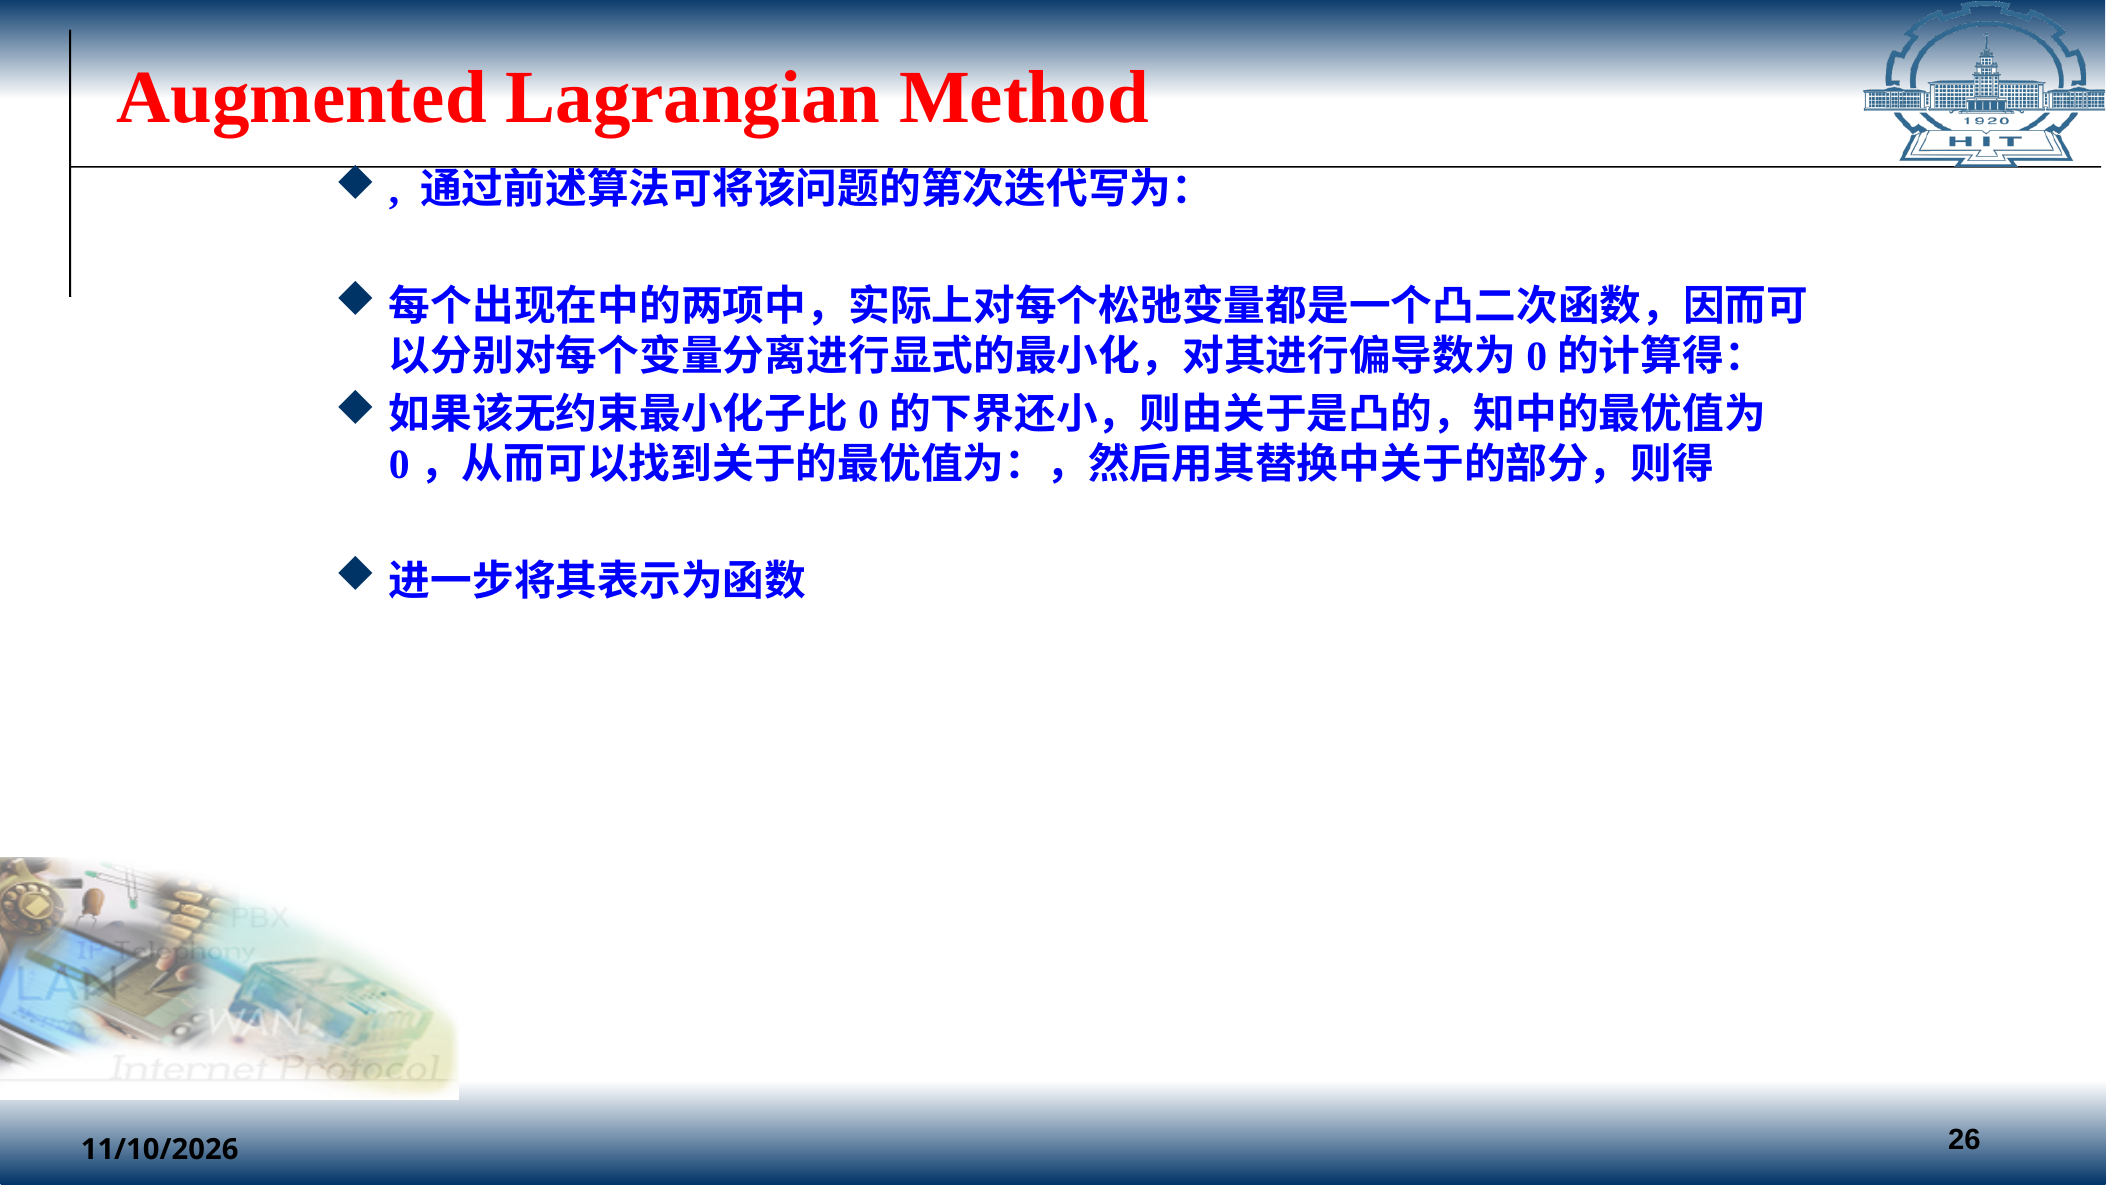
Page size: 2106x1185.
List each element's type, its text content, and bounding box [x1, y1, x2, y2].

picture [0, 857, 459, 1100]
title Augmented Lagrangian Method [101, 29, 1941, 155]
picture [1863, 1, 2106, 167]
